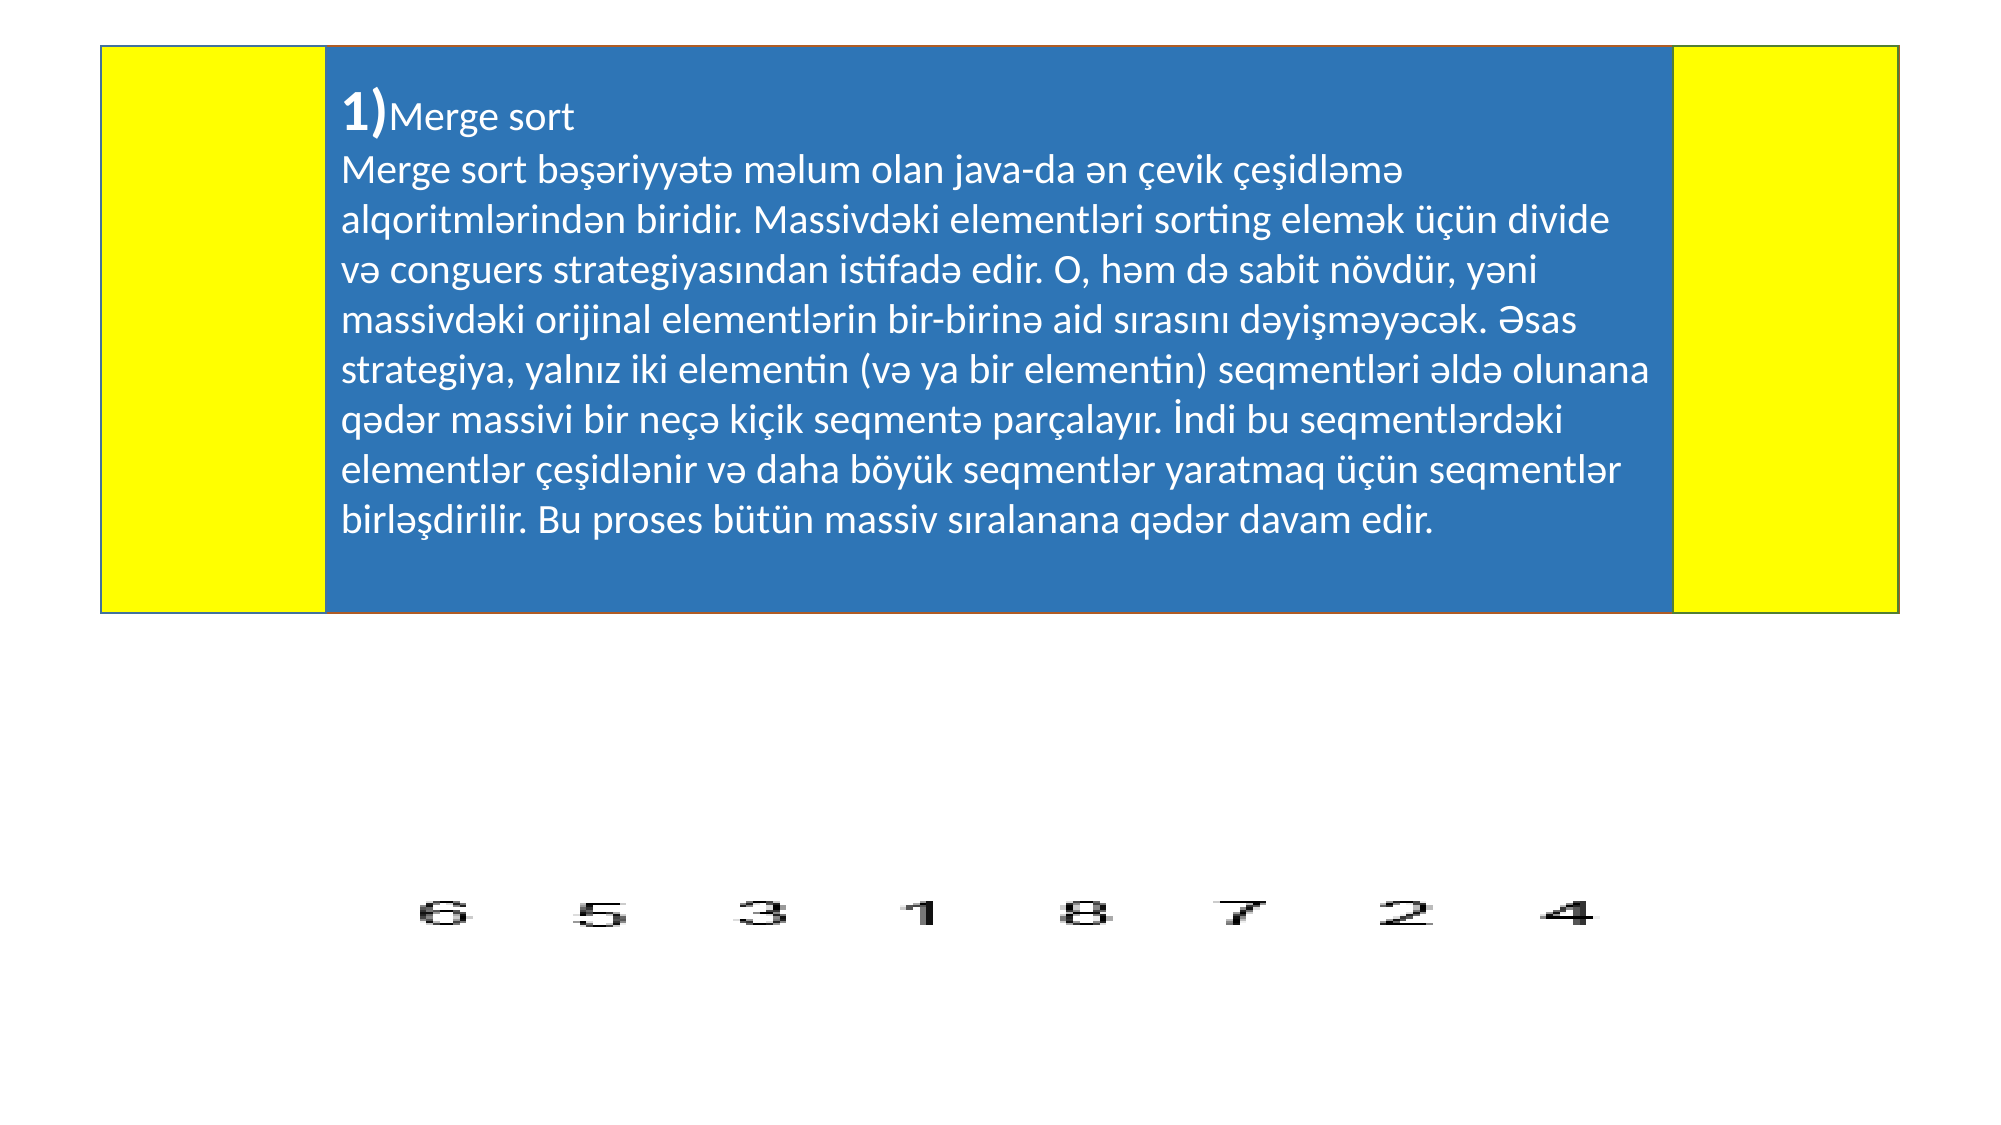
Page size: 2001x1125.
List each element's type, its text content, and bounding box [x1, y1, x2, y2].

picture [0, 722, 2000, 1125]
text_box [1672, 45, 1899, 614]
text_box 1)Merge sort Merge sort bəşəriyyətə məlum olan java-da ən çevik çeşidləmə alqoritmlərindən biridir. Massivdəki elementləri sorting elemək üçün divide və conguers strategiyasından istifadə edir. O, həm də sabit növdür, yəni massivdəki orijinal elementlərin bir-birinə aid sırasını dəyişməyəcək. Əsas strategiya, yalnız iki elementin (və ya bir elementin) seqmentləri əldə olunana qədər massivi bir neçə kiçik seqmentə parçalayır. İndi bu seqmentlərdəki elementlər çeşidlənir və daha böyük seqmentlər yaratmaq üçün seqmentlər birləşdirilir. Bu proses bütün massiv sıralanana qədər davam edir. [327, 45, 1672, 614]
text_box [100, 45, 327, 614]
